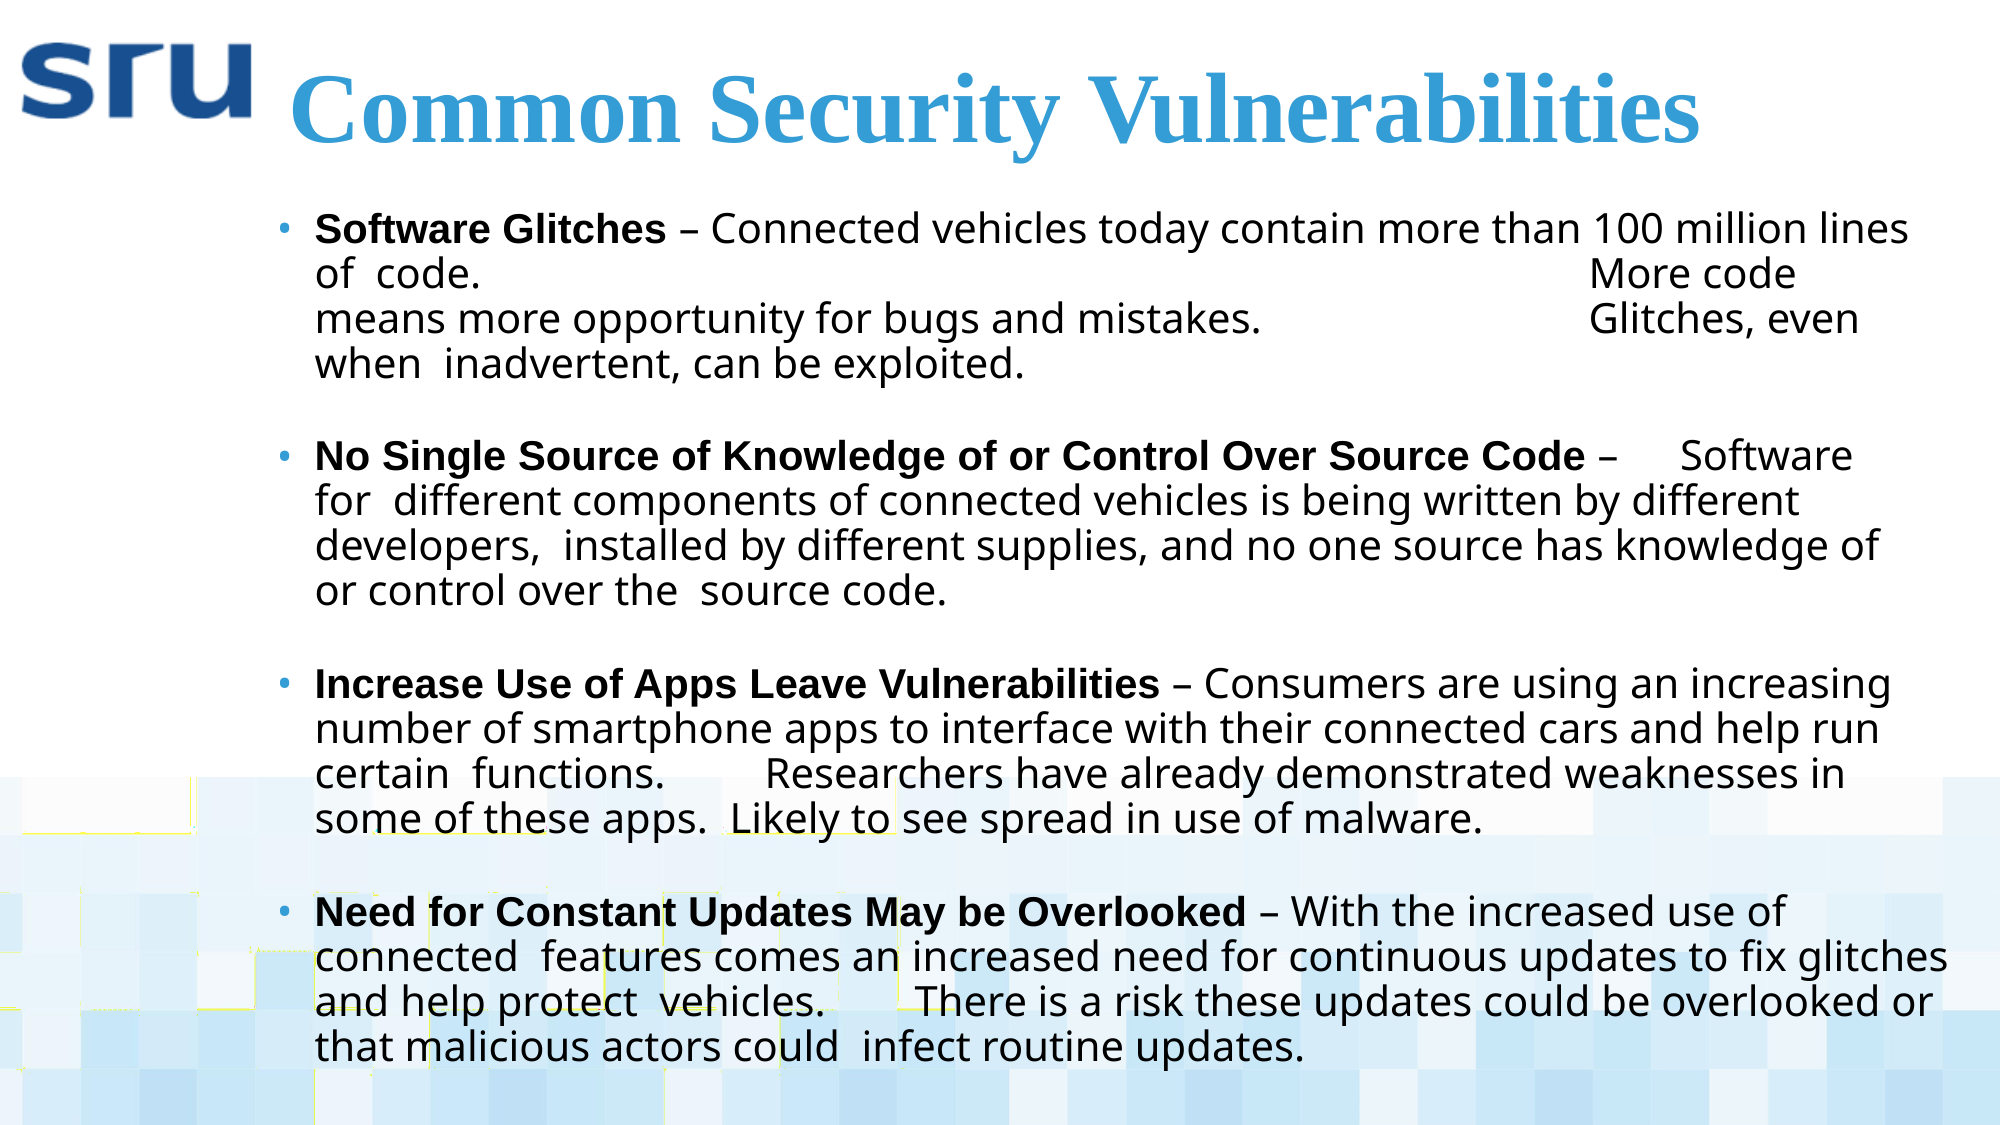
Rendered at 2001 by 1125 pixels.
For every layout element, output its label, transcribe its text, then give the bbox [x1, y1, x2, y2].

picture [16, 24, 268, 133]
title Common Security Vulnerabilities [286, 40, 1714, 200]
picture [0, 777, 2000, 1125]
text_box Software Glitches – Connected vehicles today contain more than 100 million lines of code. More code means more opportunity for bugs and mistakes. Glitches, even when inadvertent, can be exploited. No Single Source of Knowledge of or Control Over Source Code – Software for different components of connected vehicles is being written by different developers, installed by different supplies, and no one source has knowledge of or control over the source code. Increase Use of Apps Leave Vulnerabilities – Consumers are using an increasing number of smartphone apps to interface with their connected cars and help run certain functions. Researchers have already demonstrated weaknesses in some of these apps. Likely to see spread in use of malware. Need for Constant Updates May be Overlooked – With the increased use of connected features comes an increased need for continuous updates to fix glitches and help protect vehicles. There is a risk these updates could be overlooked or that malicious actors could infect routine updates. [274, 200, 1971, 1071]
